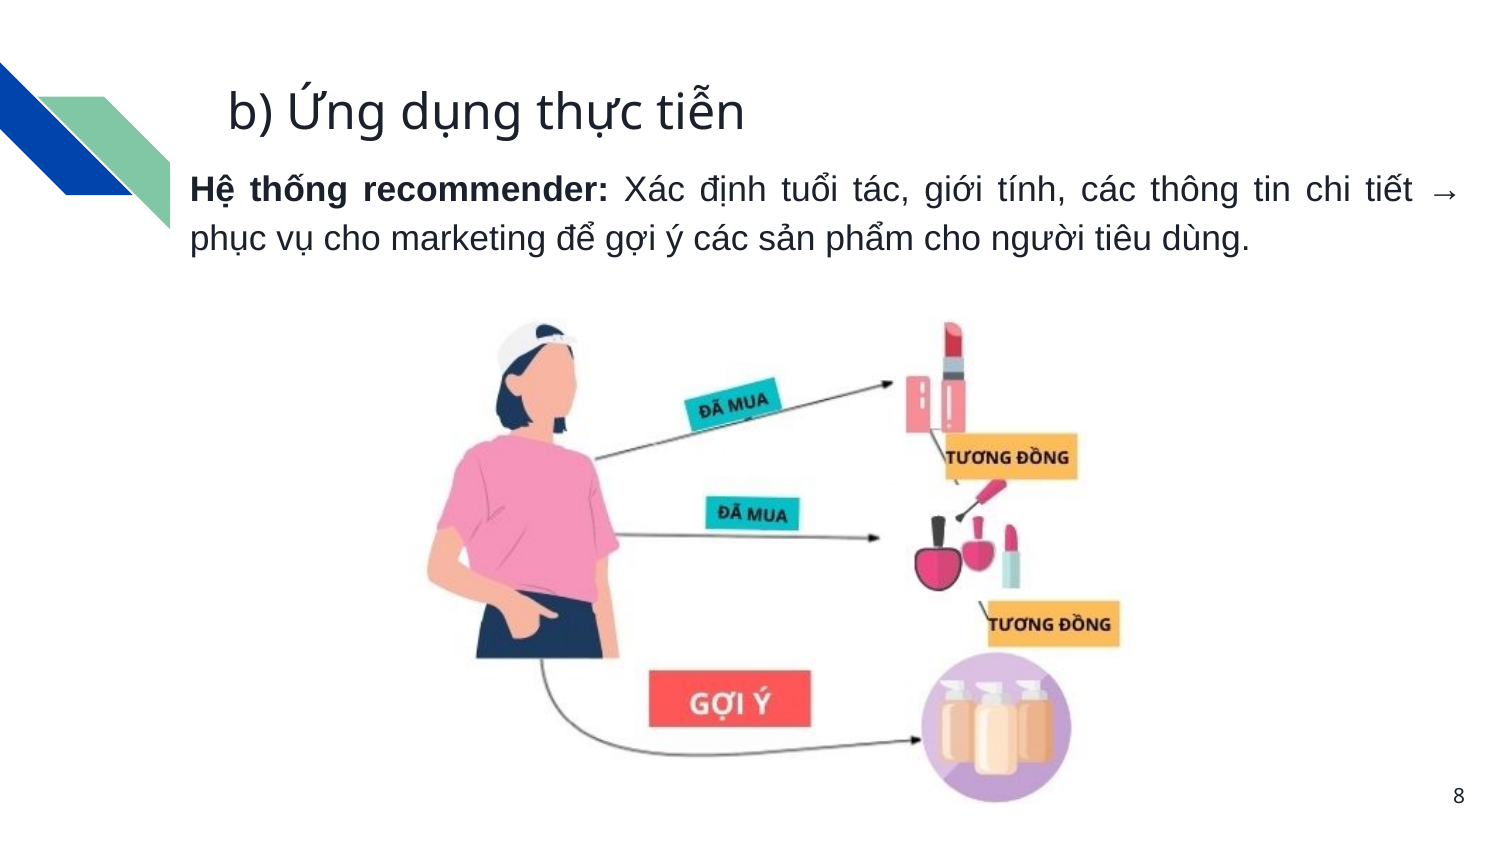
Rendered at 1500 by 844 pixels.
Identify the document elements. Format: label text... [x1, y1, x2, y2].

picture [295, 308, 1285, 804]
title b) Ứng dụng thực tiễn [212, 64, 1368, 144]
slide_number ‹#› [1389, 764, 1480, 830]
list Hệ thống recommender: Xác định tuổi tác, giới tính, các thông tin chi tiết → phục vụ cho marketing để gợi ý các sản phẩm cho người tiêu dùng. [174, 144, 1479, 215]
